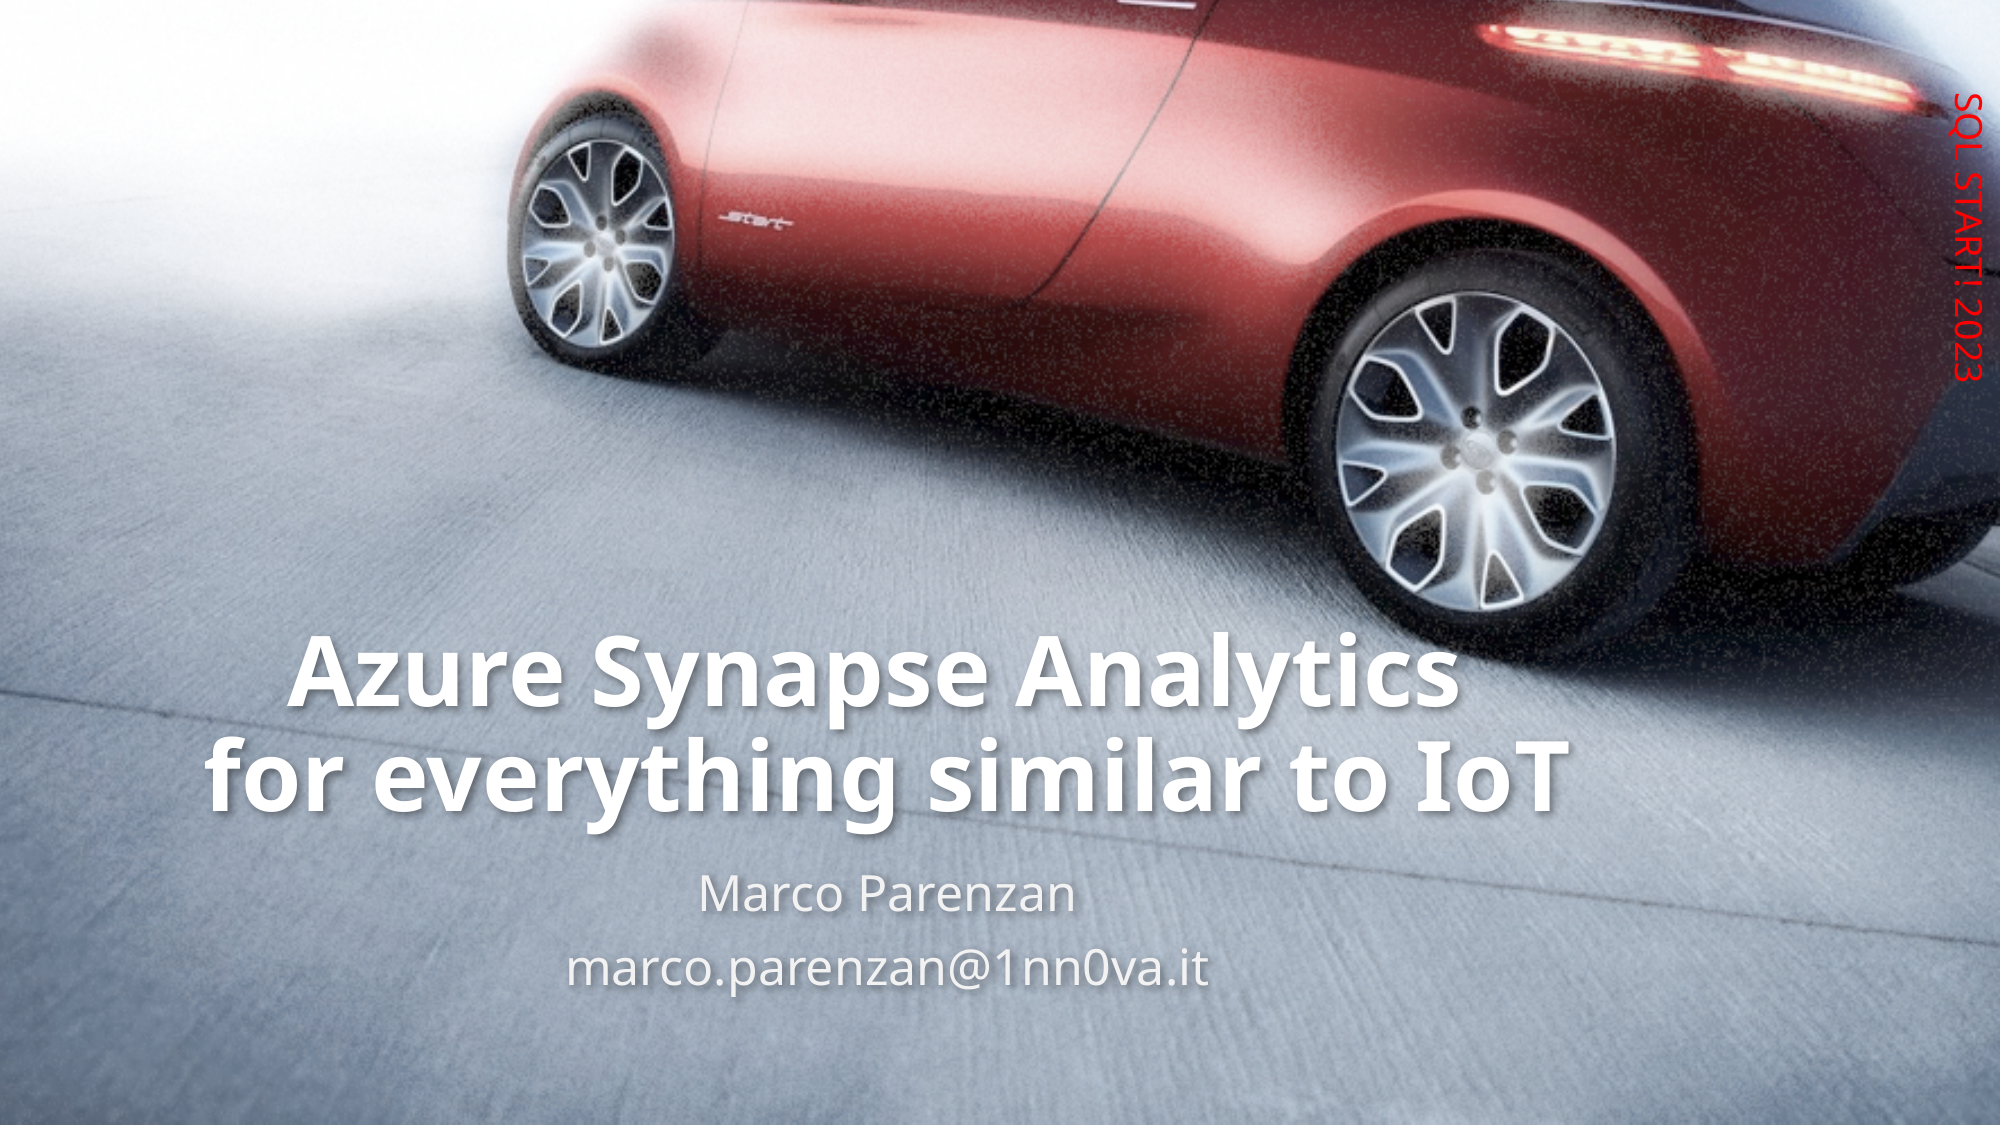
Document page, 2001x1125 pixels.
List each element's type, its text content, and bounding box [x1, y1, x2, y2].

subtitle Marco Parenzan marco.parenzan@1nn0va.it [137, 860, 1638, 1023]
picture [0, 0, 2000, 1125]
title Azure Synapse Analytics for everything similar to IoT [137, 493, 1638, 841]
